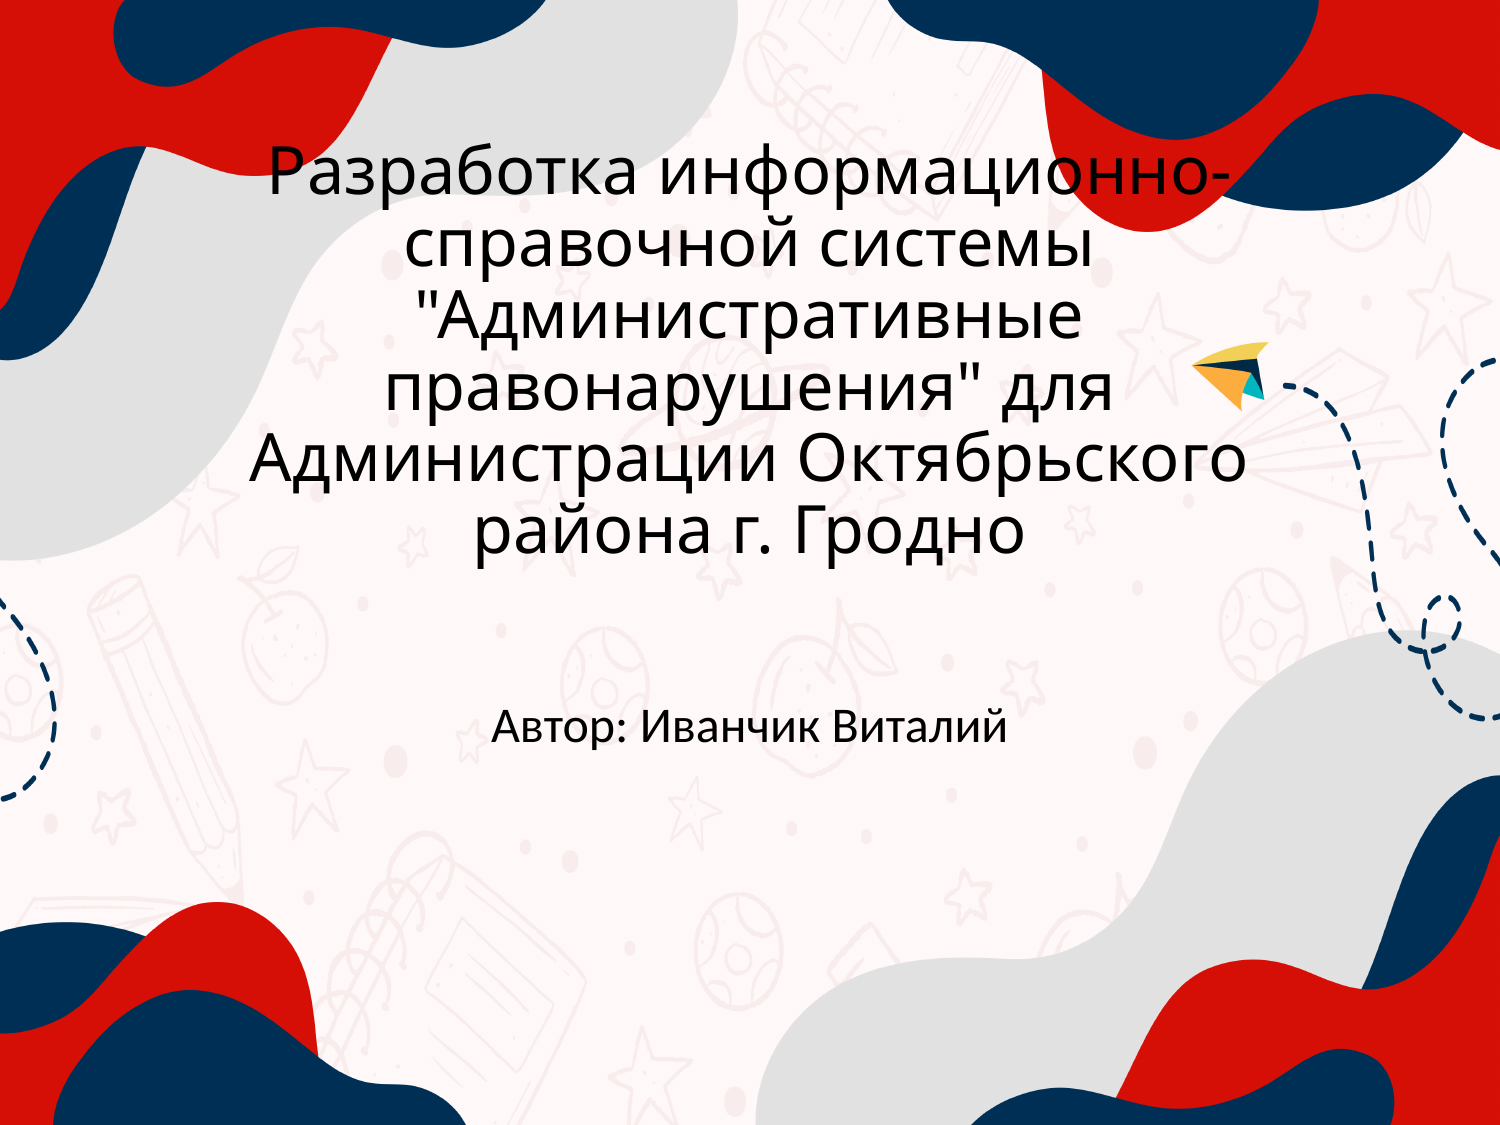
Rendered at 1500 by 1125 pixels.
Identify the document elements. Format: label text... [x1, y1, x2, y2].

picture [0, 0, 1500, 1125]
subtitle Автор: Иванчик Виталий [187, 590, 1313, 863]
title Разработка информационно-справочной системы "Административные правонарушения" для Администрации Октябрьского района г. Гродно [187, 184, 1313, 576]
